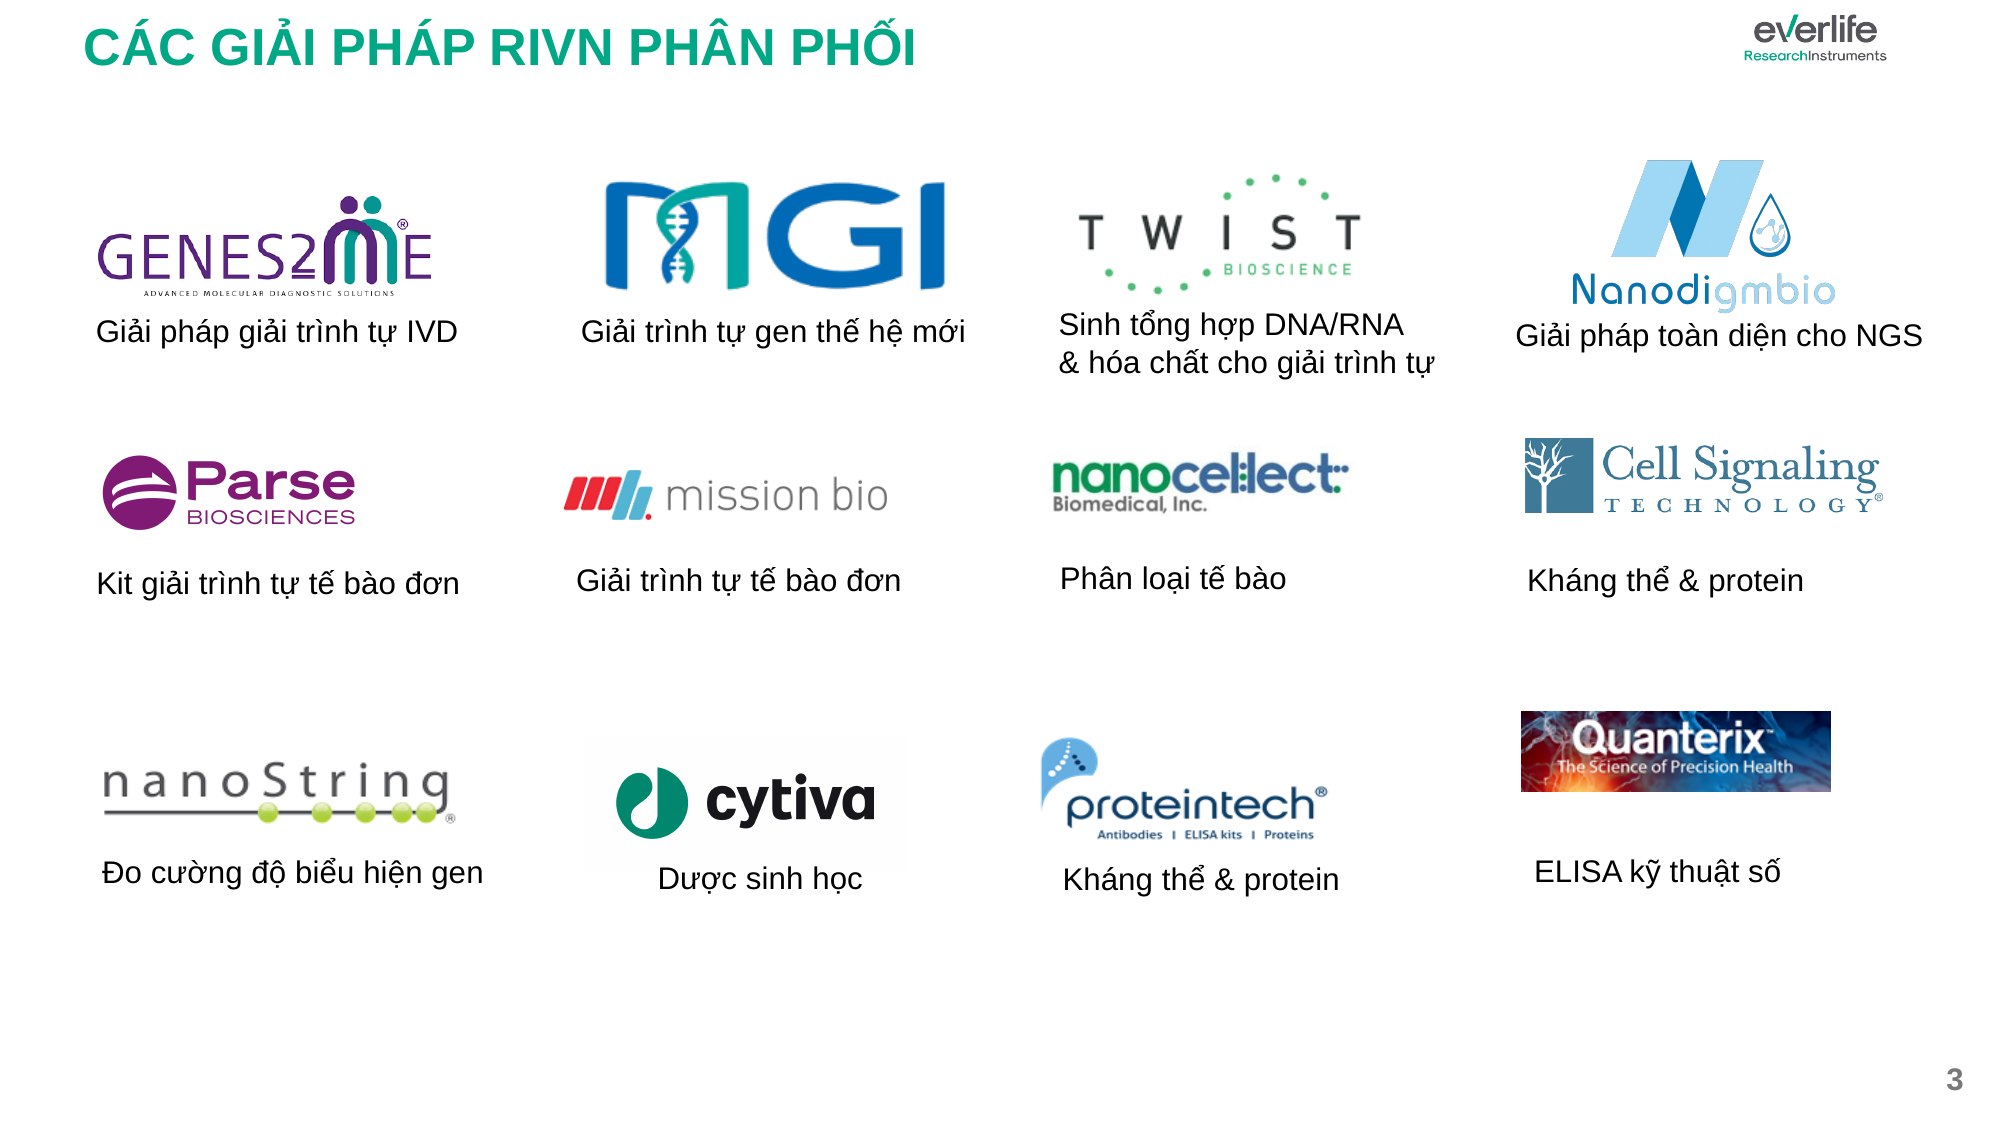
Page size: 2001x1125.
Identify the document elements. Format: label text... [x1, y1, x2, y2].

picture [1031, 725, 1339, 851]
text_box Dược sinh học [642, 850, 964, 903]
picture [1573, 159, 1835, 314]
text_box Giải pháp giải trình tự IVD [81, 303, 516, 356]
text_box Phân loại tế bào [1045, 551, 1303, 604]
text_box CÁC GIẢI PHÁP RIVN PHÂN PHỐI [68, 5, 933, 83]
picture [584, 734, 906, 872]
picture [1720, 0, 1911, 102]
picture [1064, 155, 1379, 319]
picture [1520, 710, 1832, 793]
slide_number 3 [1873, 1047, 1979, 1108]
text_box Đo cường độ biểu hiện gen [87, 844, 500, 897]
picture [97, 195, 432, 297]
text_box Kháng thể & protein [1047, 851, 1356, 904]
picture [562, 453, 889, 552]
text_box ELISA kỹ thuật số [1519, 844, 1797, 897]
text_box Kit giải trình tự tế bào đơn [81, 556, 483, 646]
text_box Sinh tổng hợp DNA/RNA & hóa chất cho giải trình tự [1044, 297, 1463, 387]
picture [1524, 438, 1884, 514]
picture [1044, 444, 1357, 519]
text_box Giải trình tự gen thế hệ mới [566, 303, 1001, 356]
text_box Giải pháp toàn diện cho NGS [1500, 307, 1958, 360]
text_box Giải trình tự tế bào đơn [561, 553, 918, 606]
picture [99, 427, 358, 558]
picture [596, 172, 957, 297]
text_box Kháng thể & protein [1512, 553, 1820, 606]
picture [88, 737, 502, 834]
